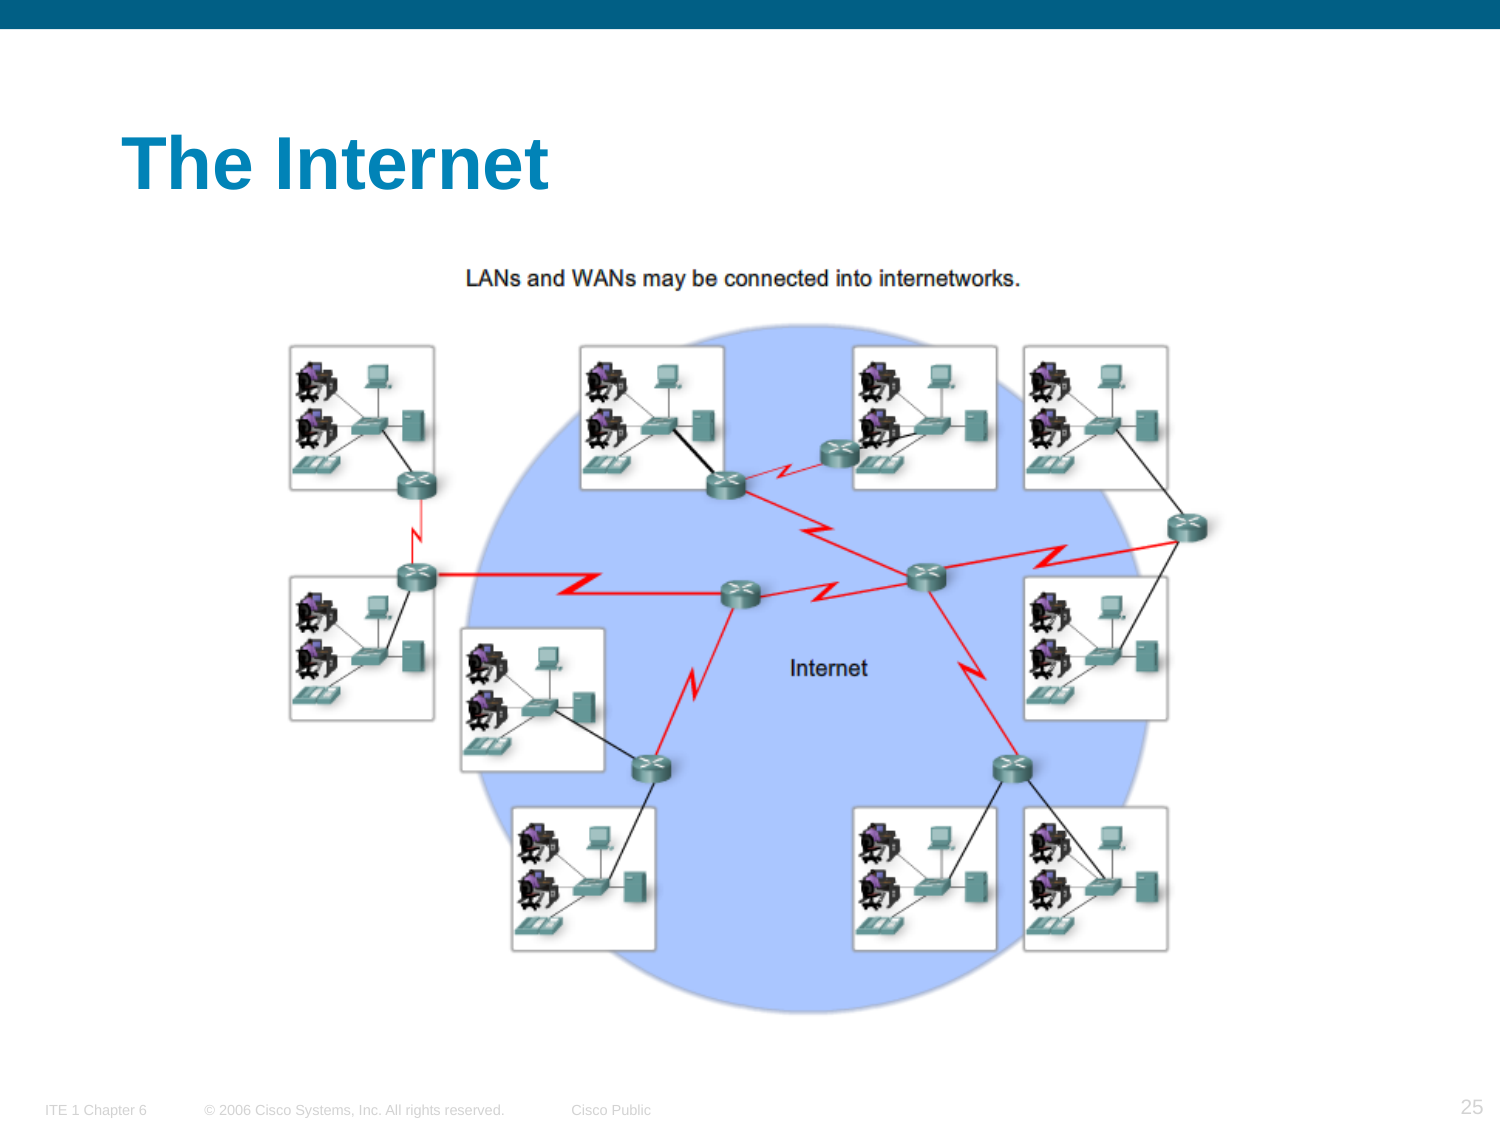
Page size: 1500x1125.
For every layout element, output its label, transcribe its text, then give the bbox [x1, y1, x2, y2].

title The Internet [107, 75, 1444, 213]
picture [265, 254, 1235, 1029]
